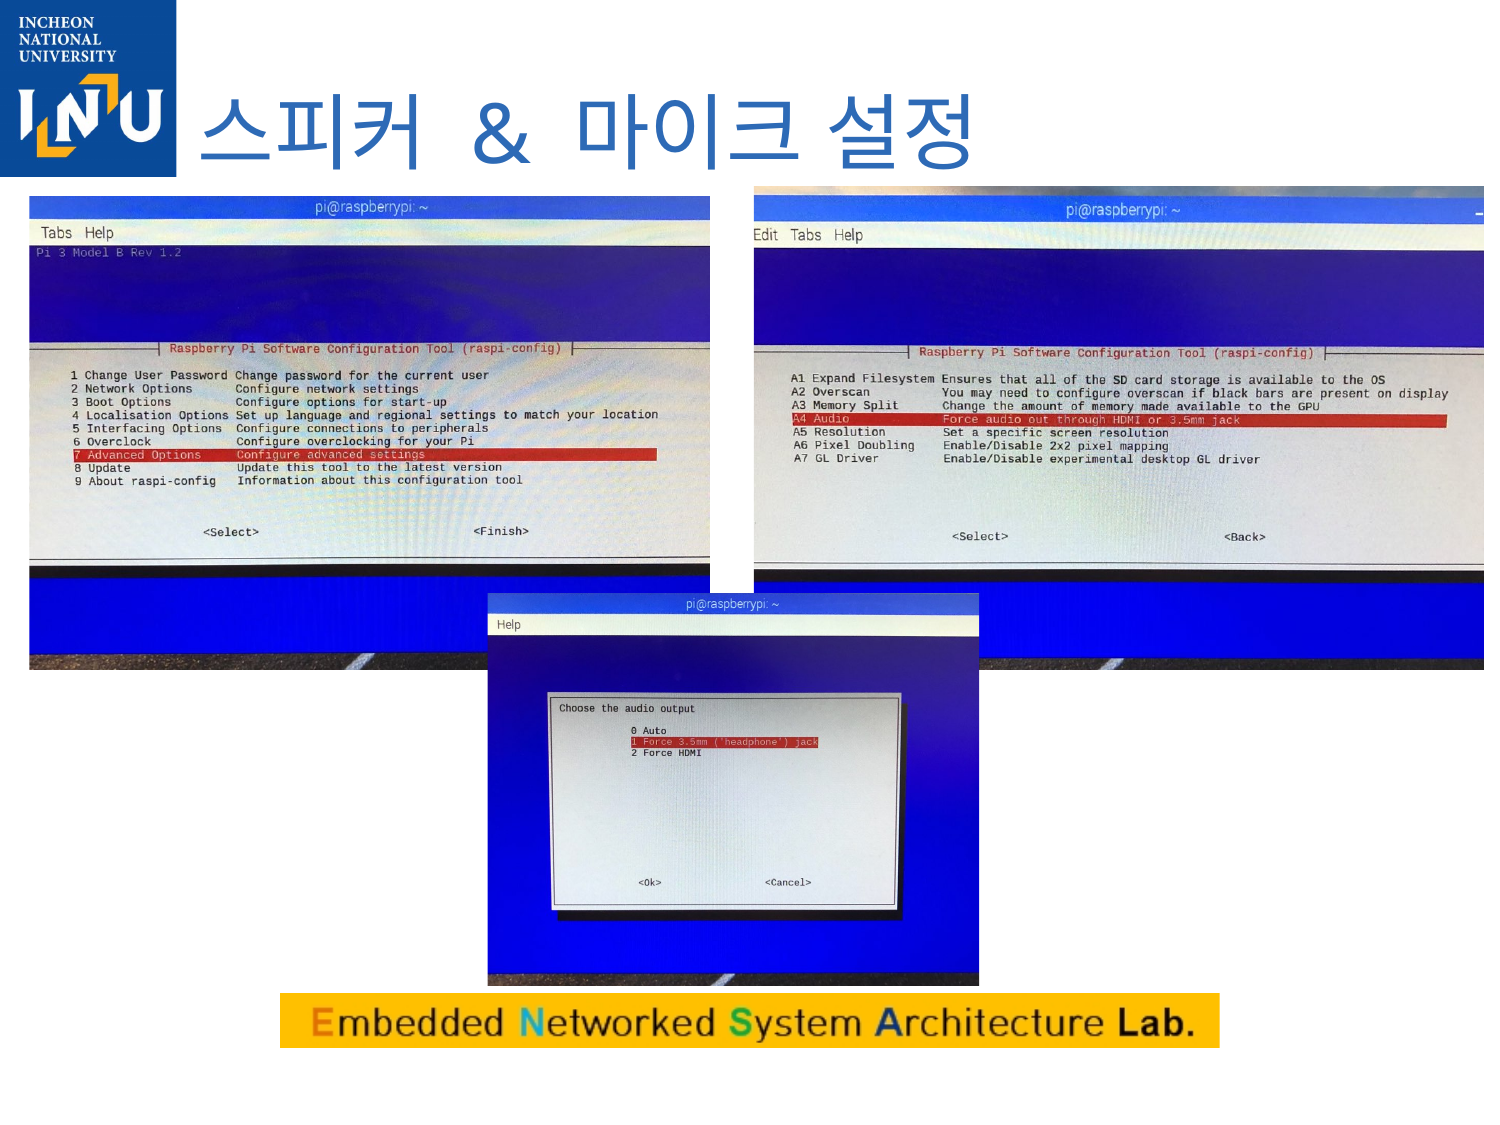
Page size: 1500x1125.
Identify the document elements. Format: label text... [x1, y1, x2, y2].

picture [0, 0, 177, 177]
text_box 스피커 & 마이크 설정 [182, 66, 1128, 194]
picture [29, 186, 1485, 987]
picture [280, 993, 1220, 1048]
